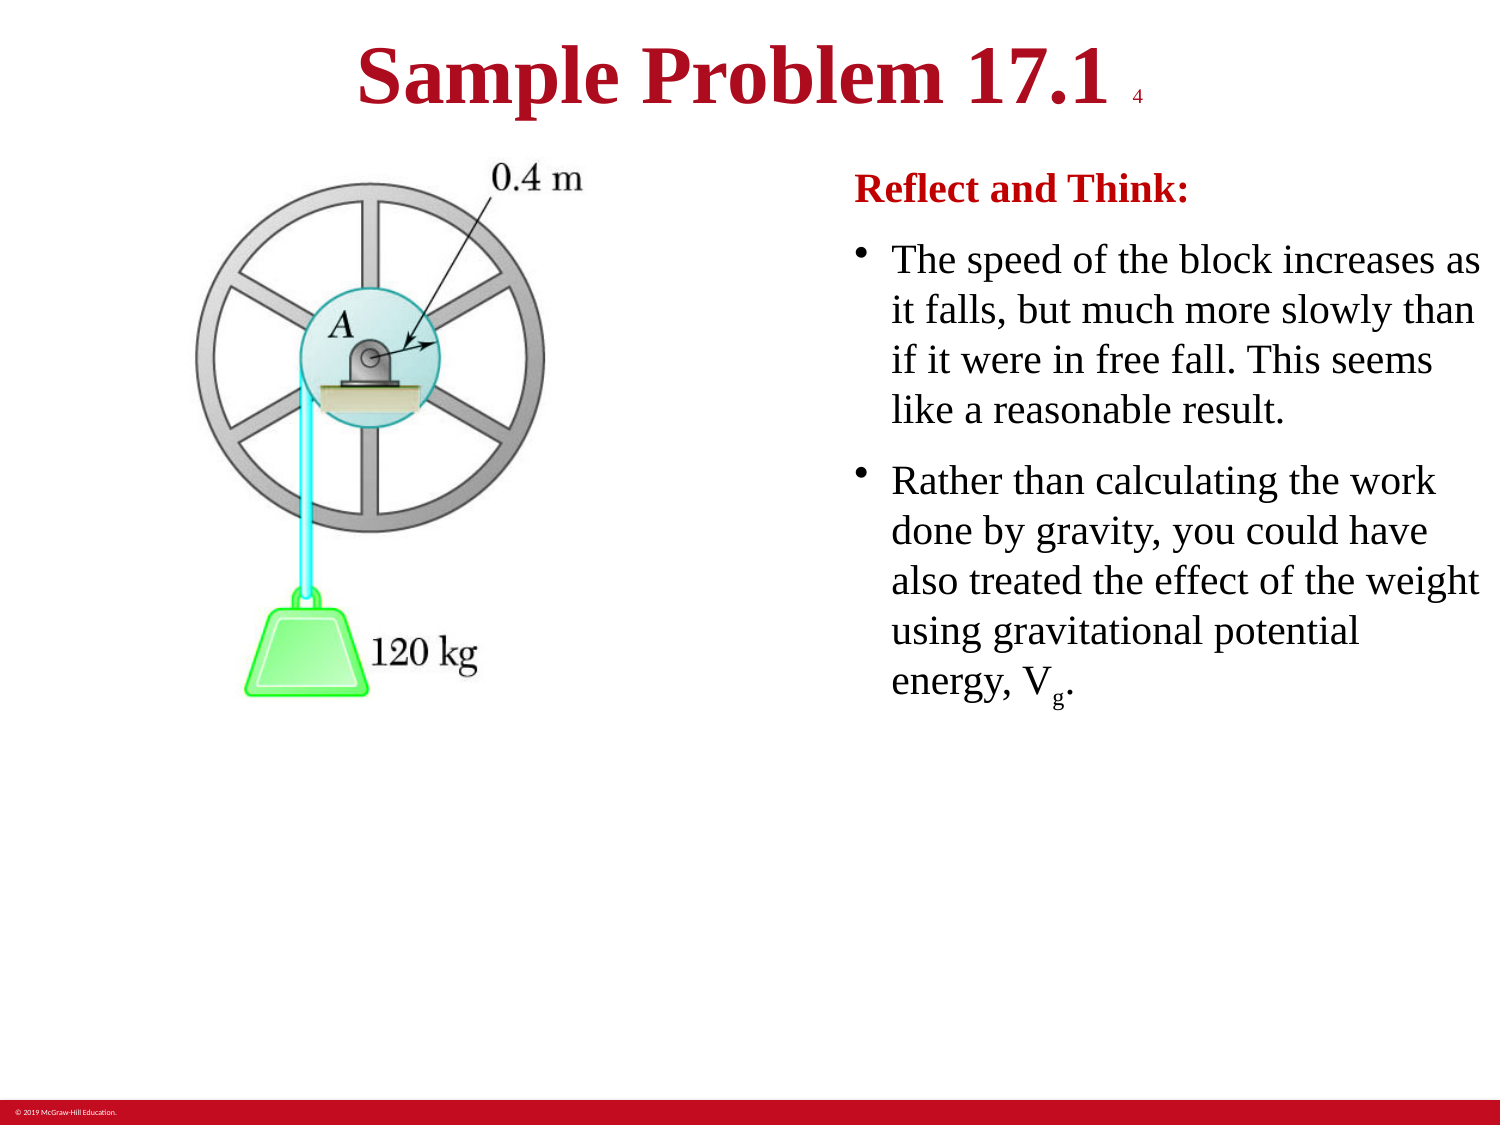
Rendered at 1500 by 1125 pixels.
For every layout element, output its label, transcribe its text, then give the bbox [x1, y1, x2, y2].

title Sample Problem 17.1 4 [75, 12, 1425, 113]
text_box Reflect and Think: The speed of the block increases as it falls, but much more slowly than if it were in free fall. This seems like a reasonable result. Rather than calculating the work done by gravity, you could have also treated the effect of the weight using gravitational potential energy, Vg. [839, 153, 1498, 718]
picture [187, 157, 587, 699]
